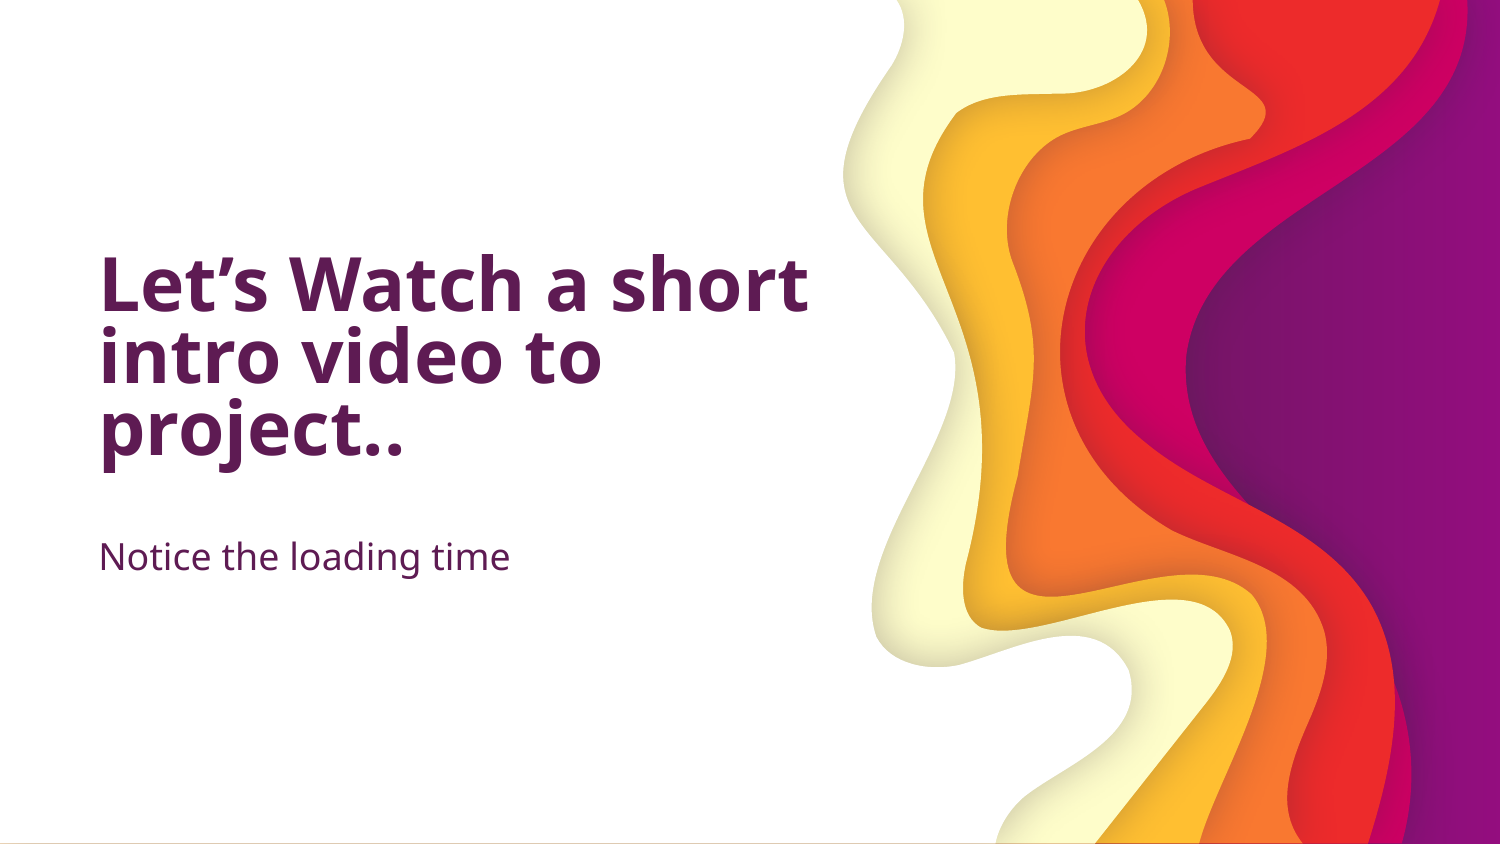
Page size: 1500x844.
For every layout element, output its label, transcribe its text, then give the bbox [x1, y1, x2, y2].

title Let’s Watch a short intro video to project.. Notice the loading time [98, 333, 848, 579]
